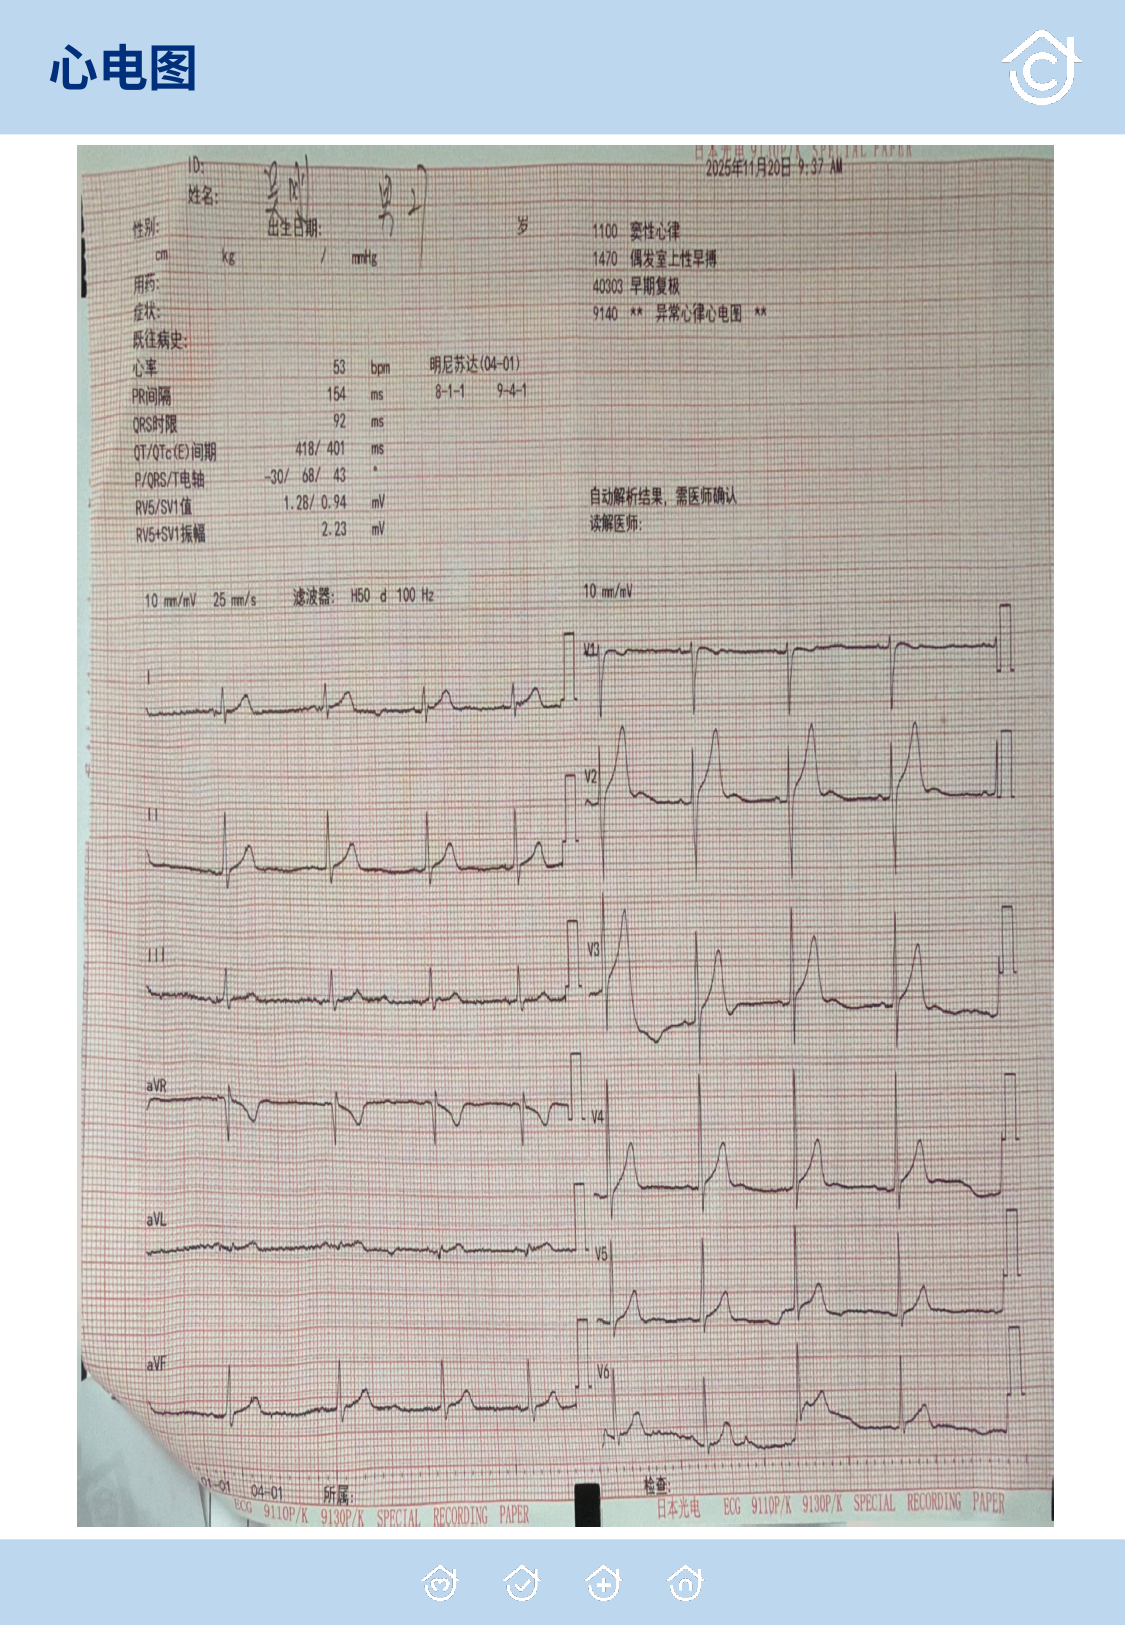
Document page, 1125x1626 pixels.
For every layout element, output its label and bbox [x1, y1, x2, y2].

picture [420, 1565, 705, 1601]
picture [76, 145, 1054, 1528]
picture [992, 17, 1091, 117]
